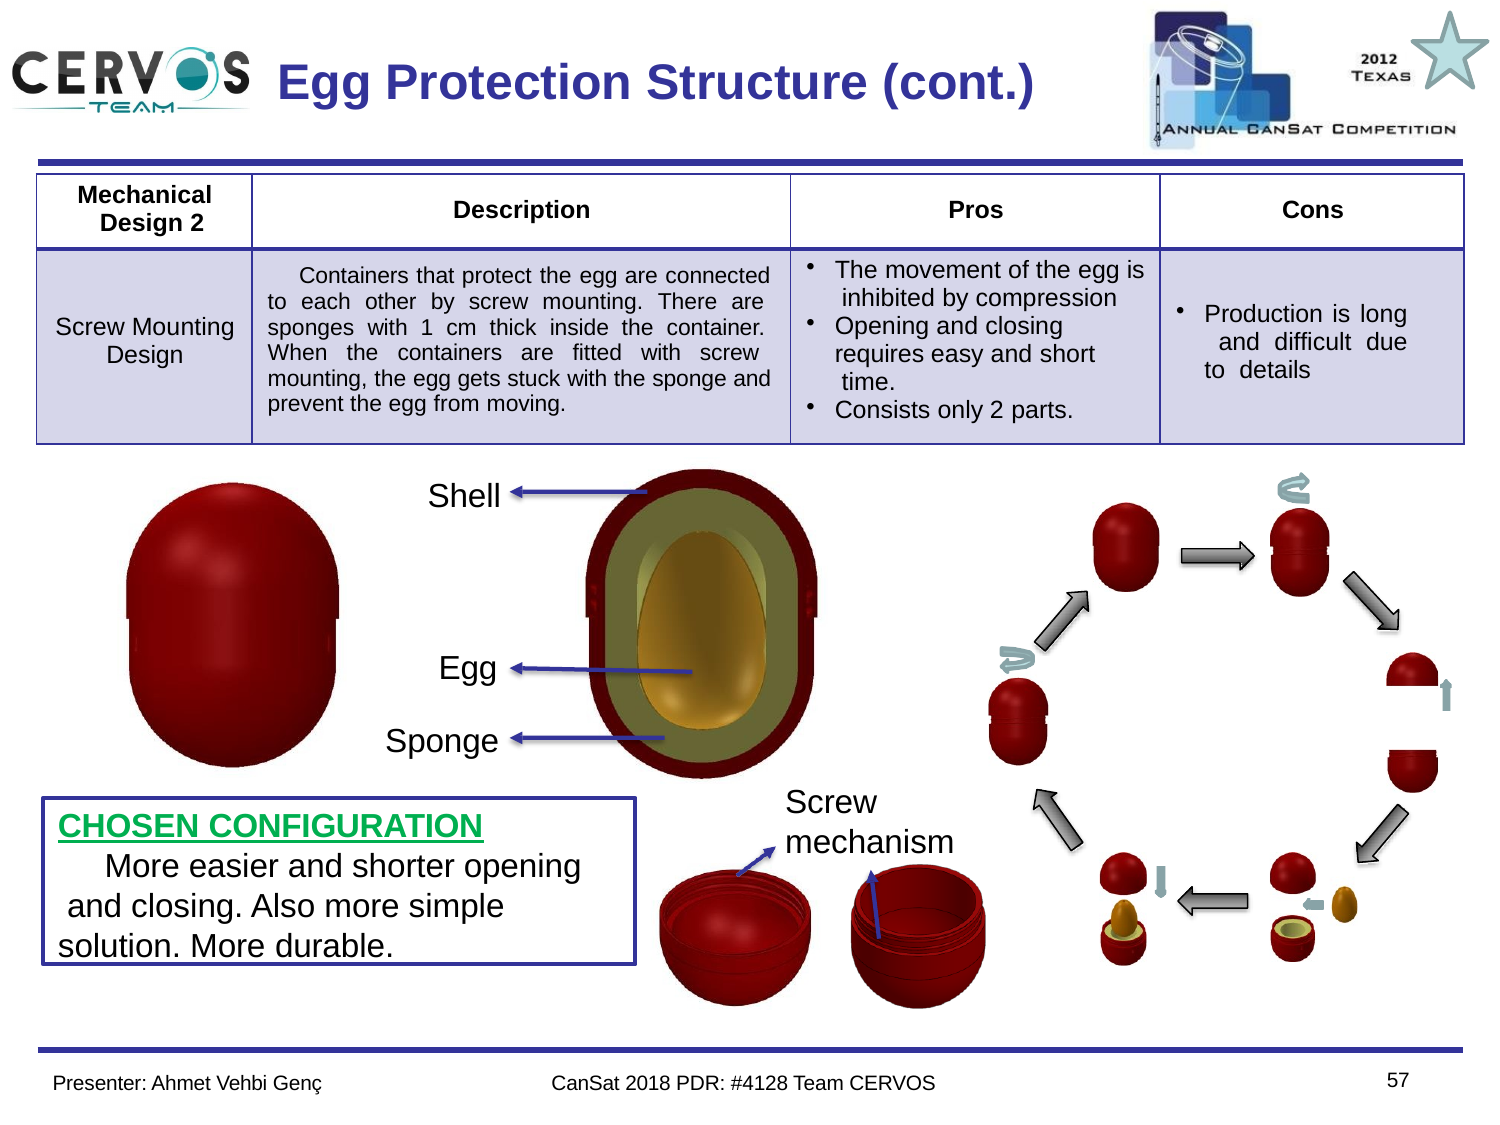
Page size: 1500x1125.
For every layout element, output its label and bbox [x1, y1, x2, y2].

table_cell [791, 251, 1159, 443]
text_box [1099, 852, 1147, 966]
text_box [1335, 567, 1406, 641]
table_cell [253, 251, 790, 443]
text_box [1277, 472, 1310, 504]
title [275, 47, 1038, 173]
text_box [1170, 881, 1255, 927]
text_box [1154, 866, 1167, 898]
table_header [1161, 175, 1463, 247]
text_box [1386, 652, 1439, 793]
text_box [976, 502, 1160, 782]
text_box [1269, 799, 1416, 962]
slide_number [1369, 1066, 1415, 1125]
text_box [1440, 679, 1452, 711]
text_box [1025, 785, 1091, 862]
text_box [43, 797, 636, 965]
text_box [383, 457, 1019, 1030]
text_box [1142, 1, 1488, 156]
table_cell [37, 251, 251, 443]
table_cell [1161, 251, 1463, 443]
footer [549, 1069, 951, 1125]
text_box [117, 476, 347, 778]
text_box [12, 12, 251, 157]
text_box [50, 1069, 330, 1095]
text_box [1270, 508, 1330, 597]
table_header [37, 175, 251, 247]
text_box [1173, 536, 1262, 582]
table_header [791, 175, 1159, 247]
table_header [253, 175, 790, 247]
